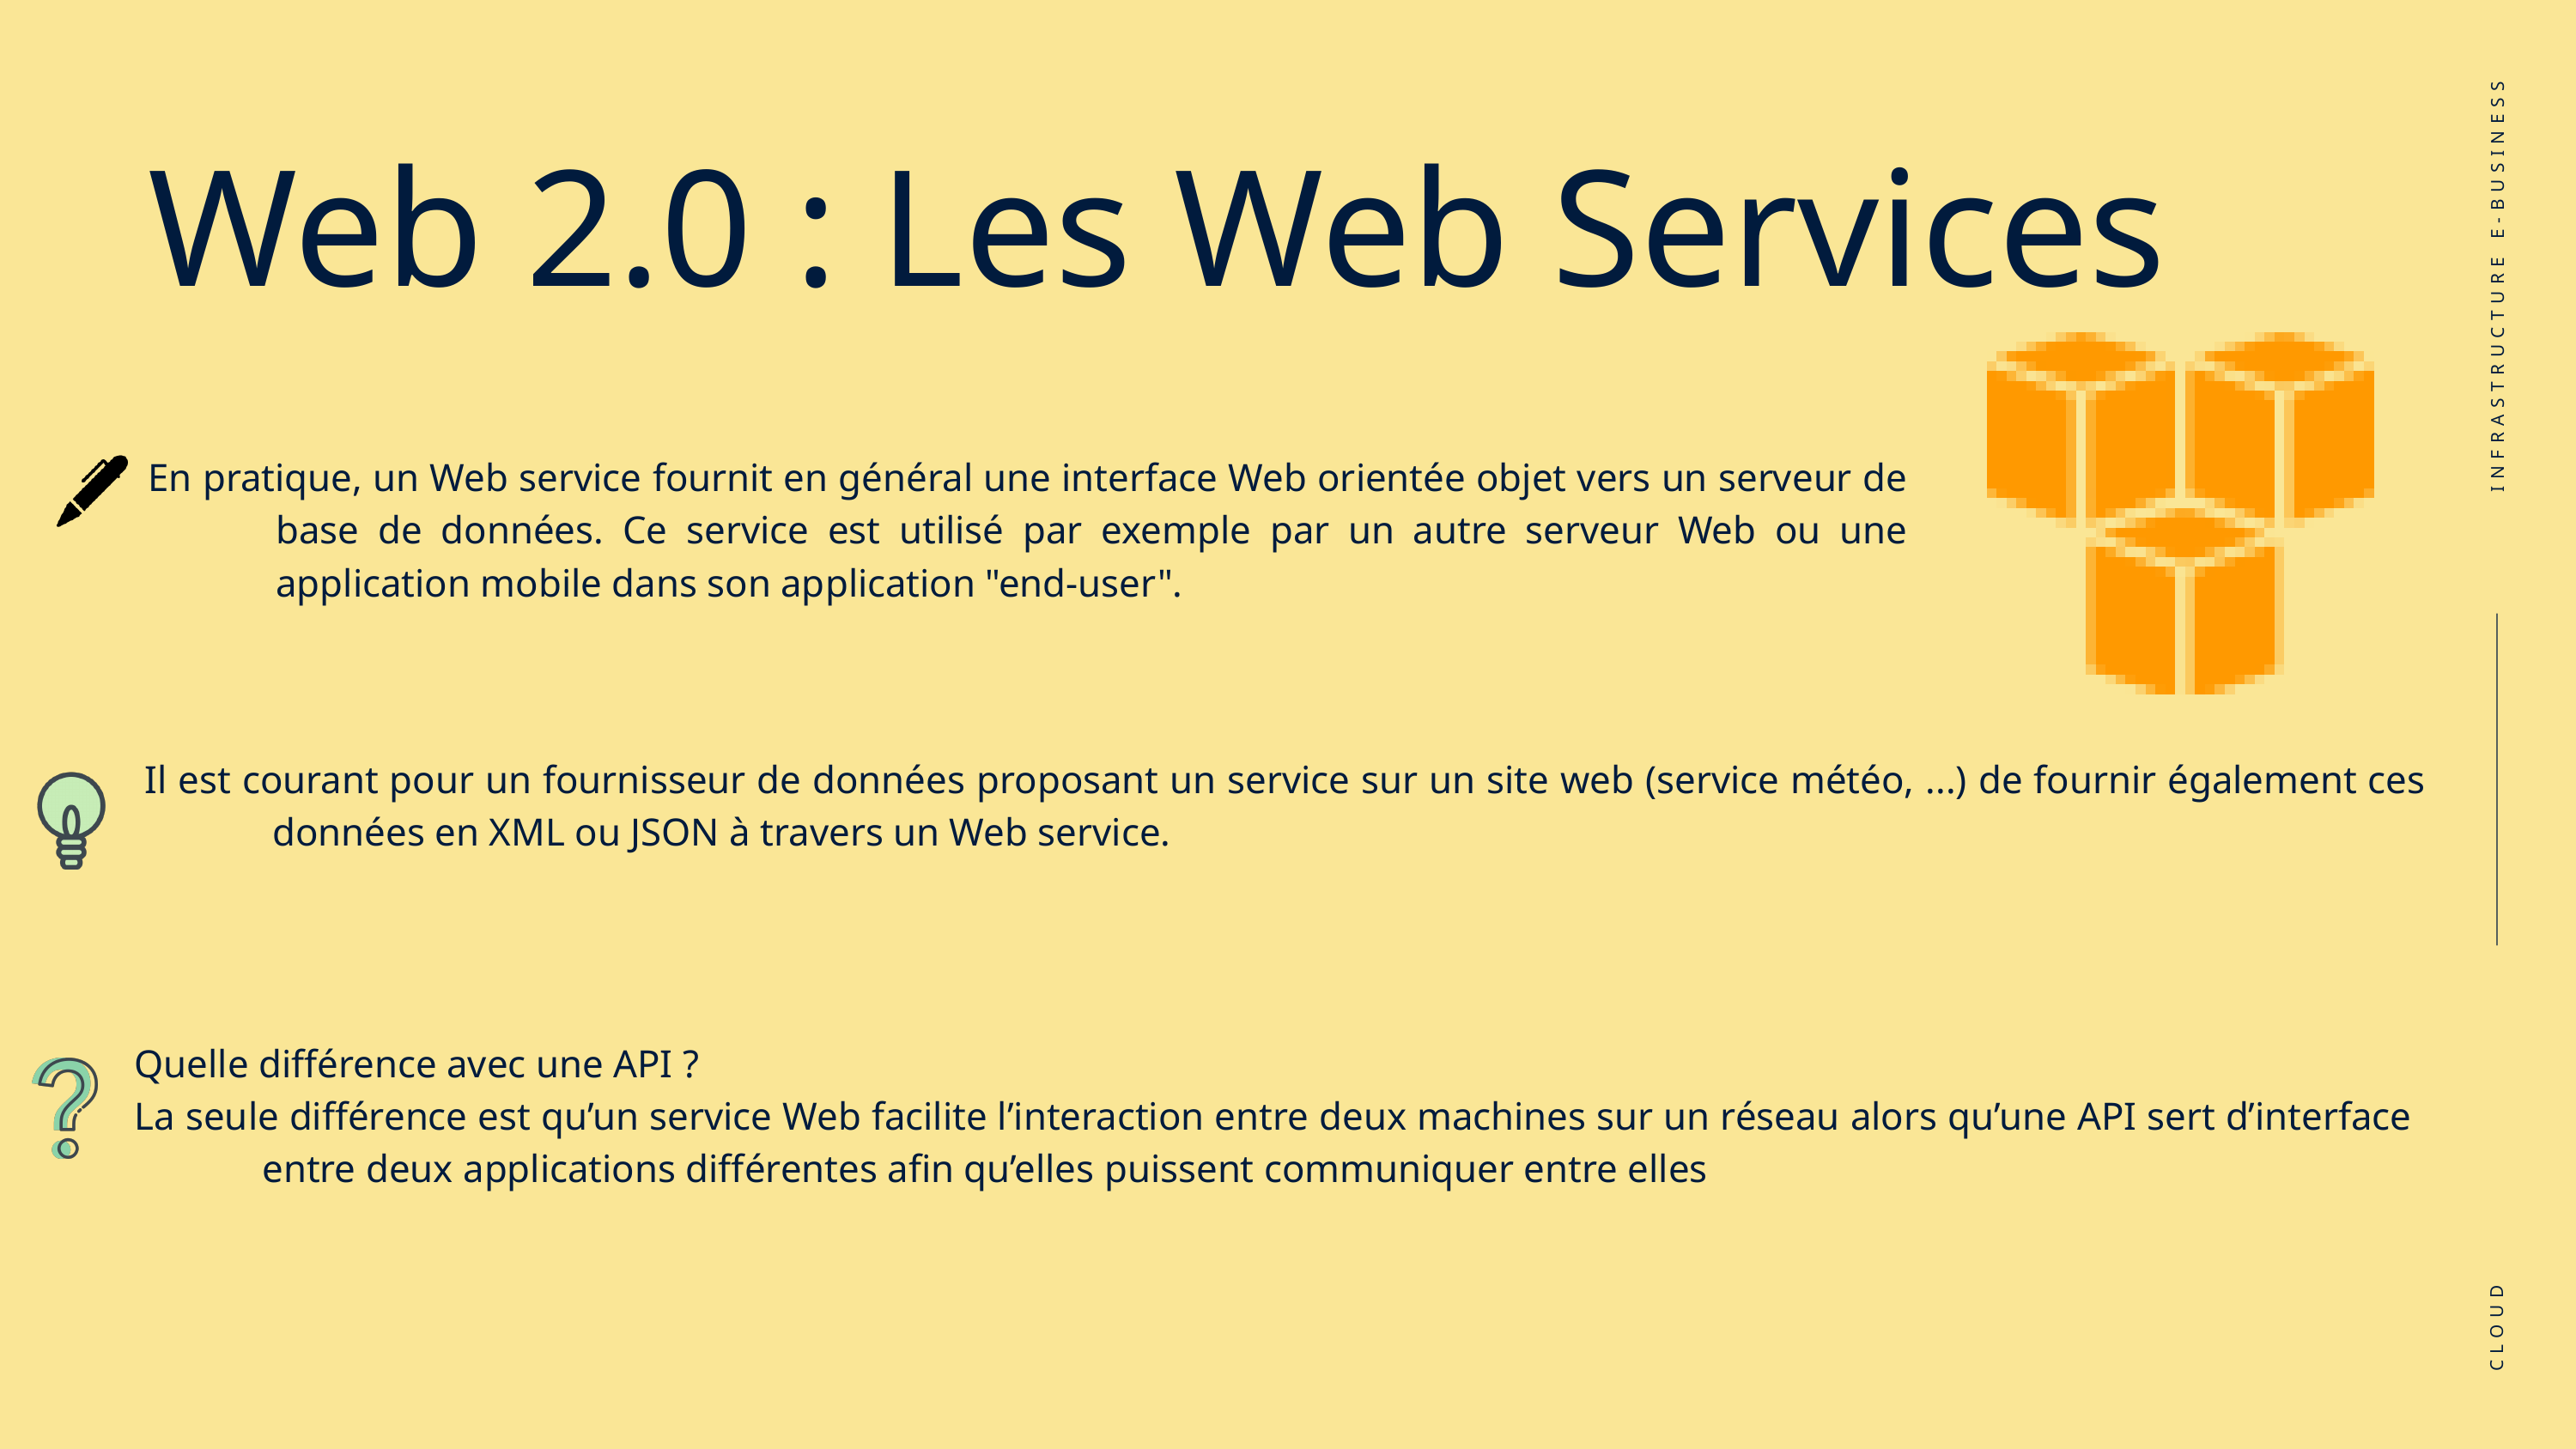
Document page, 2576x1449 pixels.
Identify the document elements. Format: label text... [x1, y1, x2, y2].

text_box INFRASTRUCTURE E-BUSINESS [2487, 82, 2508, 614]
text_box Web 2.0 : Les Web Services [148, 93, 2401, 319]
picture [1986, 332, 2374, 694]
text_box Il est courant pour un fournisseur de données proposant un service sur un site web (service météo, ...) de fournir également ces données en XML ou JSON à travers un Web service. [144, 748, 2428, 854]
text_box Quelle différence avec une API ? La seule différence est qu’un service Web facilite l’interaction entre deux machines sur un réseau alors qu’une API sert d’interface entre deux applications différentes afin qu’elles puissent communiquer entre elles [134, 1032, 2415, 1191]
picture [32, 1058, 98, 1159]
picture [32, 767, 111, 870]
picture [52, 450, 129, 527]
text_box CLOUD [2486, 925, 2506, 1372]
text_box En pratique, un Web service fournit en général une interface Web orientée objet vers un serveur de base de données. Ce service est utilisé par exemple par un autre serveur Web ou une application mobile dans son application "end-user". [148, 446, 1909, 604]
